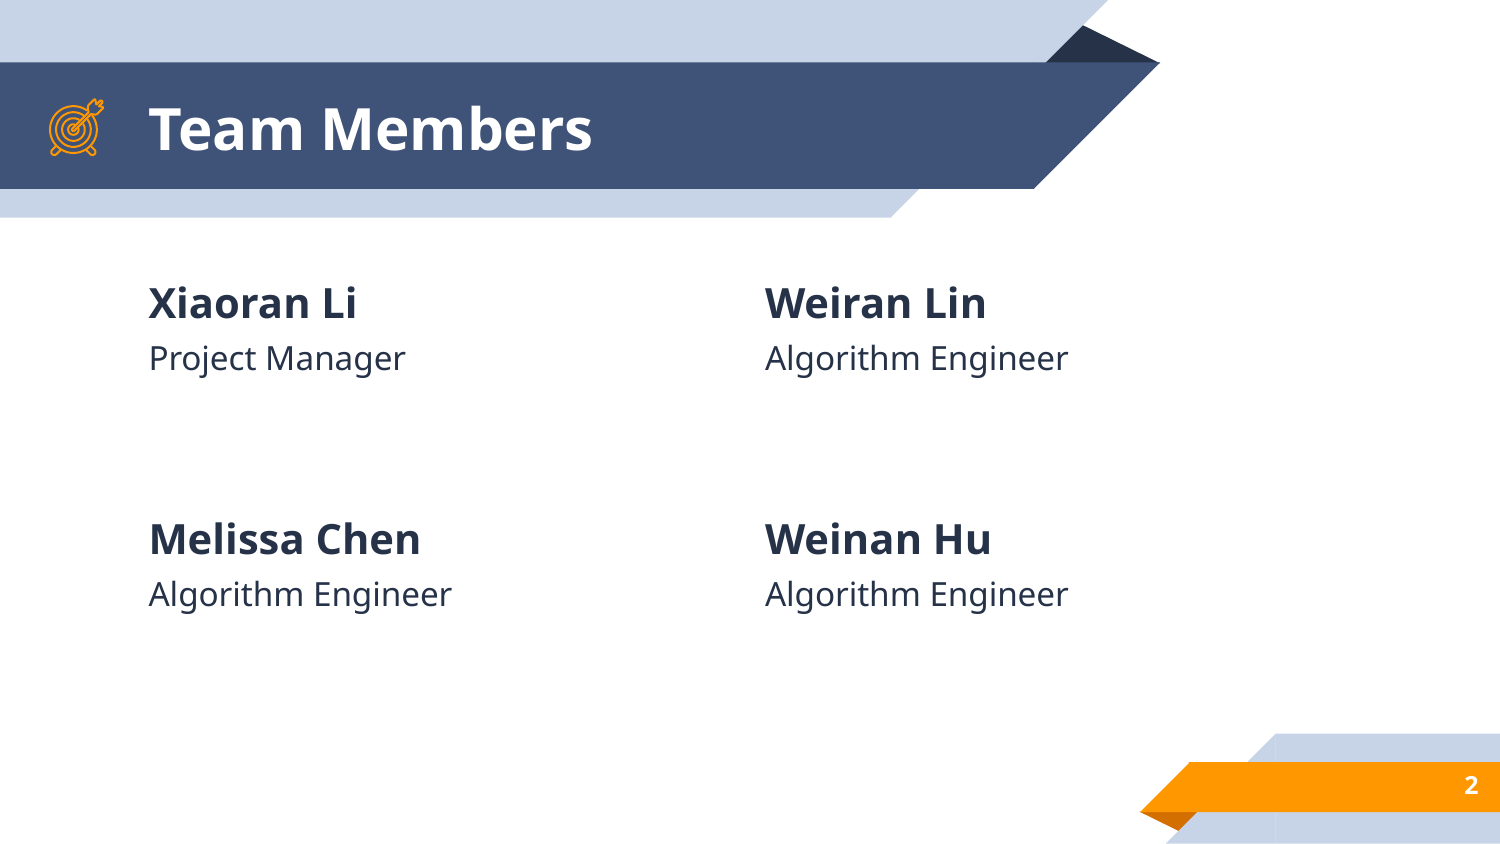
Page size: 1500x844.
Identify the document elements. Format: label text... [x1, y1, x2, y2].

text_box Melissa Chen Algorithm Engineer [133, 498, 727, 747]
text_box Weinan Hu Algorithm Engineer [750, 498, 1343, 747]
slide_number 2 [1249, 760, 1494, 813]
list Xiaoran Li Project Manager [133, 261, 698, 498]
list Weiran Lin Algorithm Engineer [750, 261, 1343, 498]
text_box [49, 99, 104, 156]
title Team Members [133, 64, 997, 190]
